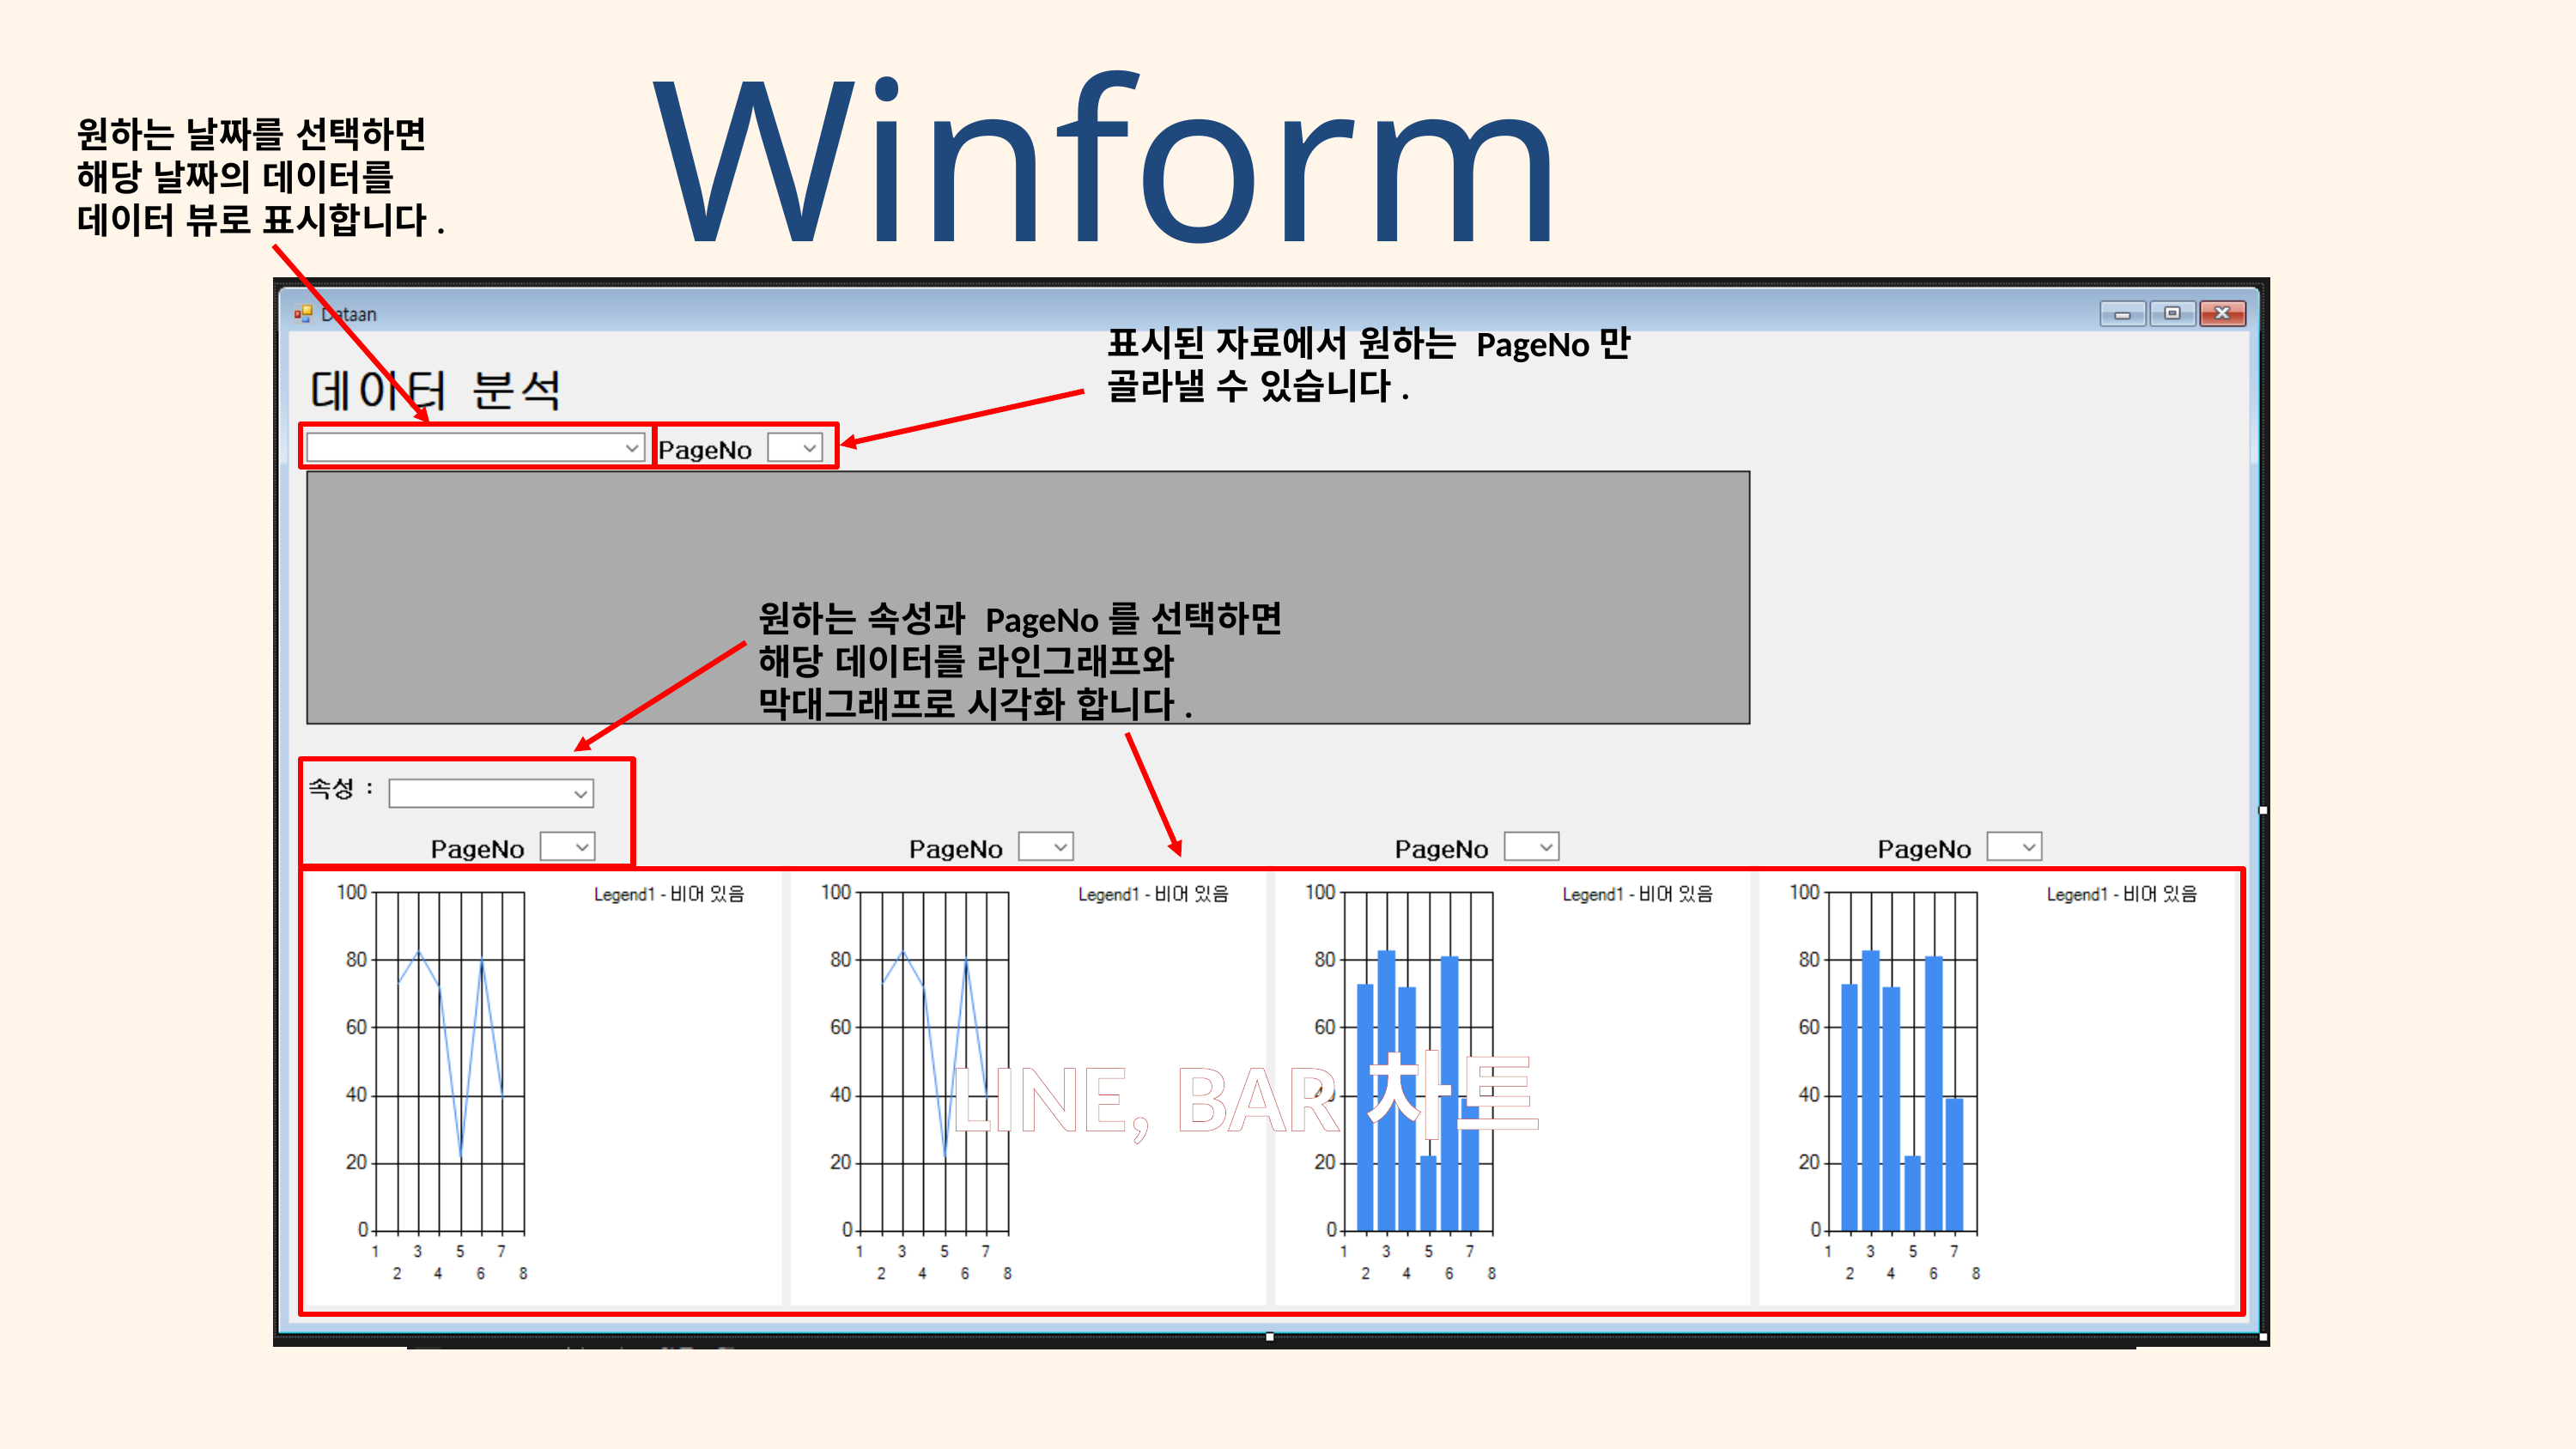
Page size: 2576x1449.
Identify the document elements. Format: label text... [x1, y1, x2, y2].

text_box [64, 105, 2270, 1348]
text_box Winform구성 [650, 17, 1955, 103]
